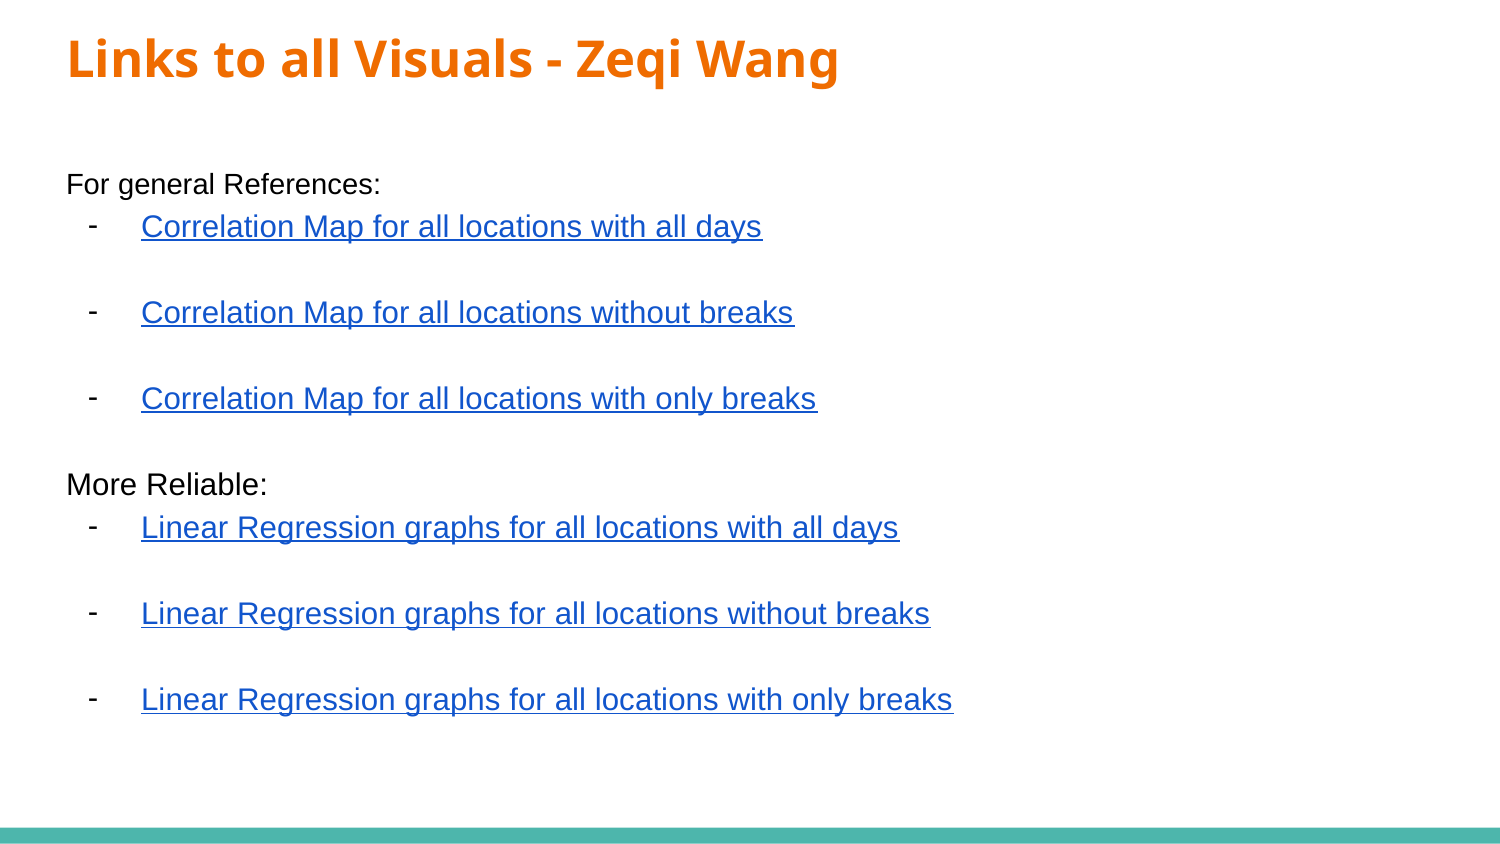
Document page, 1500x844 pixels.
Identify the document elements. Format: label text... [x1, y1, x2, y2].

text_box For general References: Correlation Map for all locations with all days Correlation Map for all locations without breaks Correlation Map for all locations with only breaks More Reliable: Linear Regression graphs for all locations with all days Linear Regression graphs for all locations without breaks Linear Regression graphs for all locations with only breaks [51, 145, 1424, 732]
title Links to all Visuals - Zeqi Wang [51, 11, 1449, 128]
